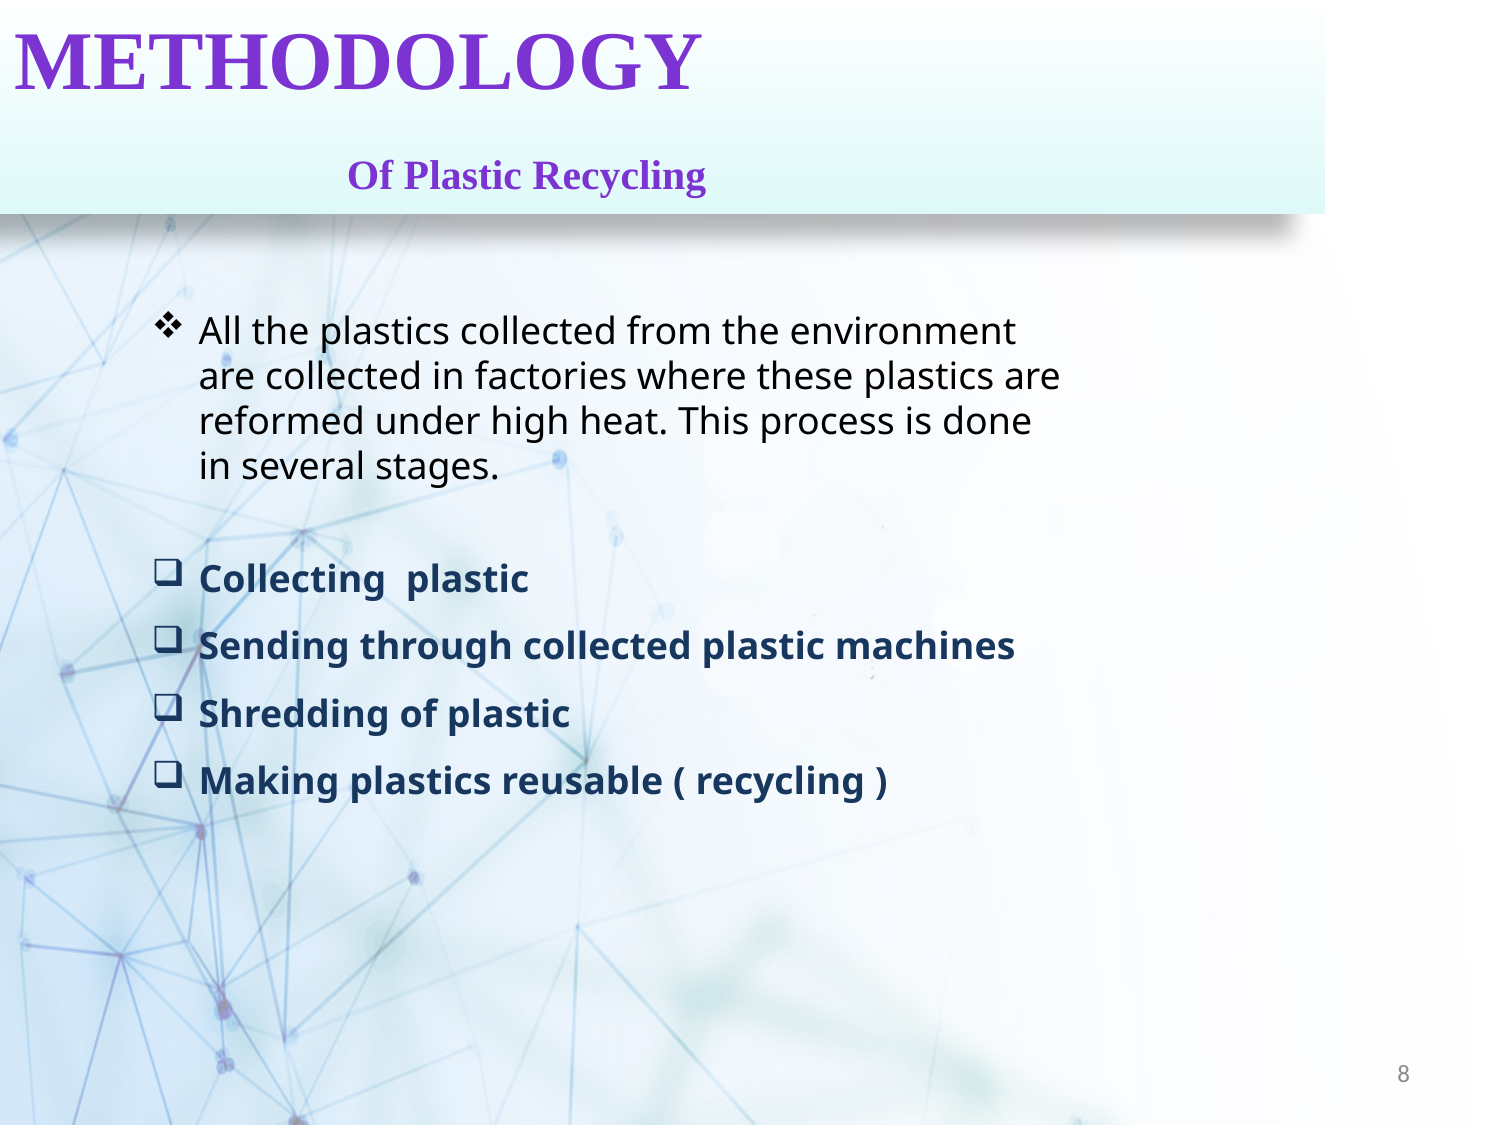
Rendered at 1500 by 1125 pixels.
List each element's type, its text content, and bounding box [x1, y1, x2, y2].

text_box Methodology Of Plastic Recycling [0, 0, 1325, 214]
slide_number 8 [1074, 1042, 1425, 1103]
text_box All the plastics collected from the environment are collected in factories where these plastics are reformed under high heat. This process is done in several stages. Collecting plastic Sending through collected plastic machines Shredding of plastic Making plastics reusable ( recycling ) [136, 299, 1087, 810]
